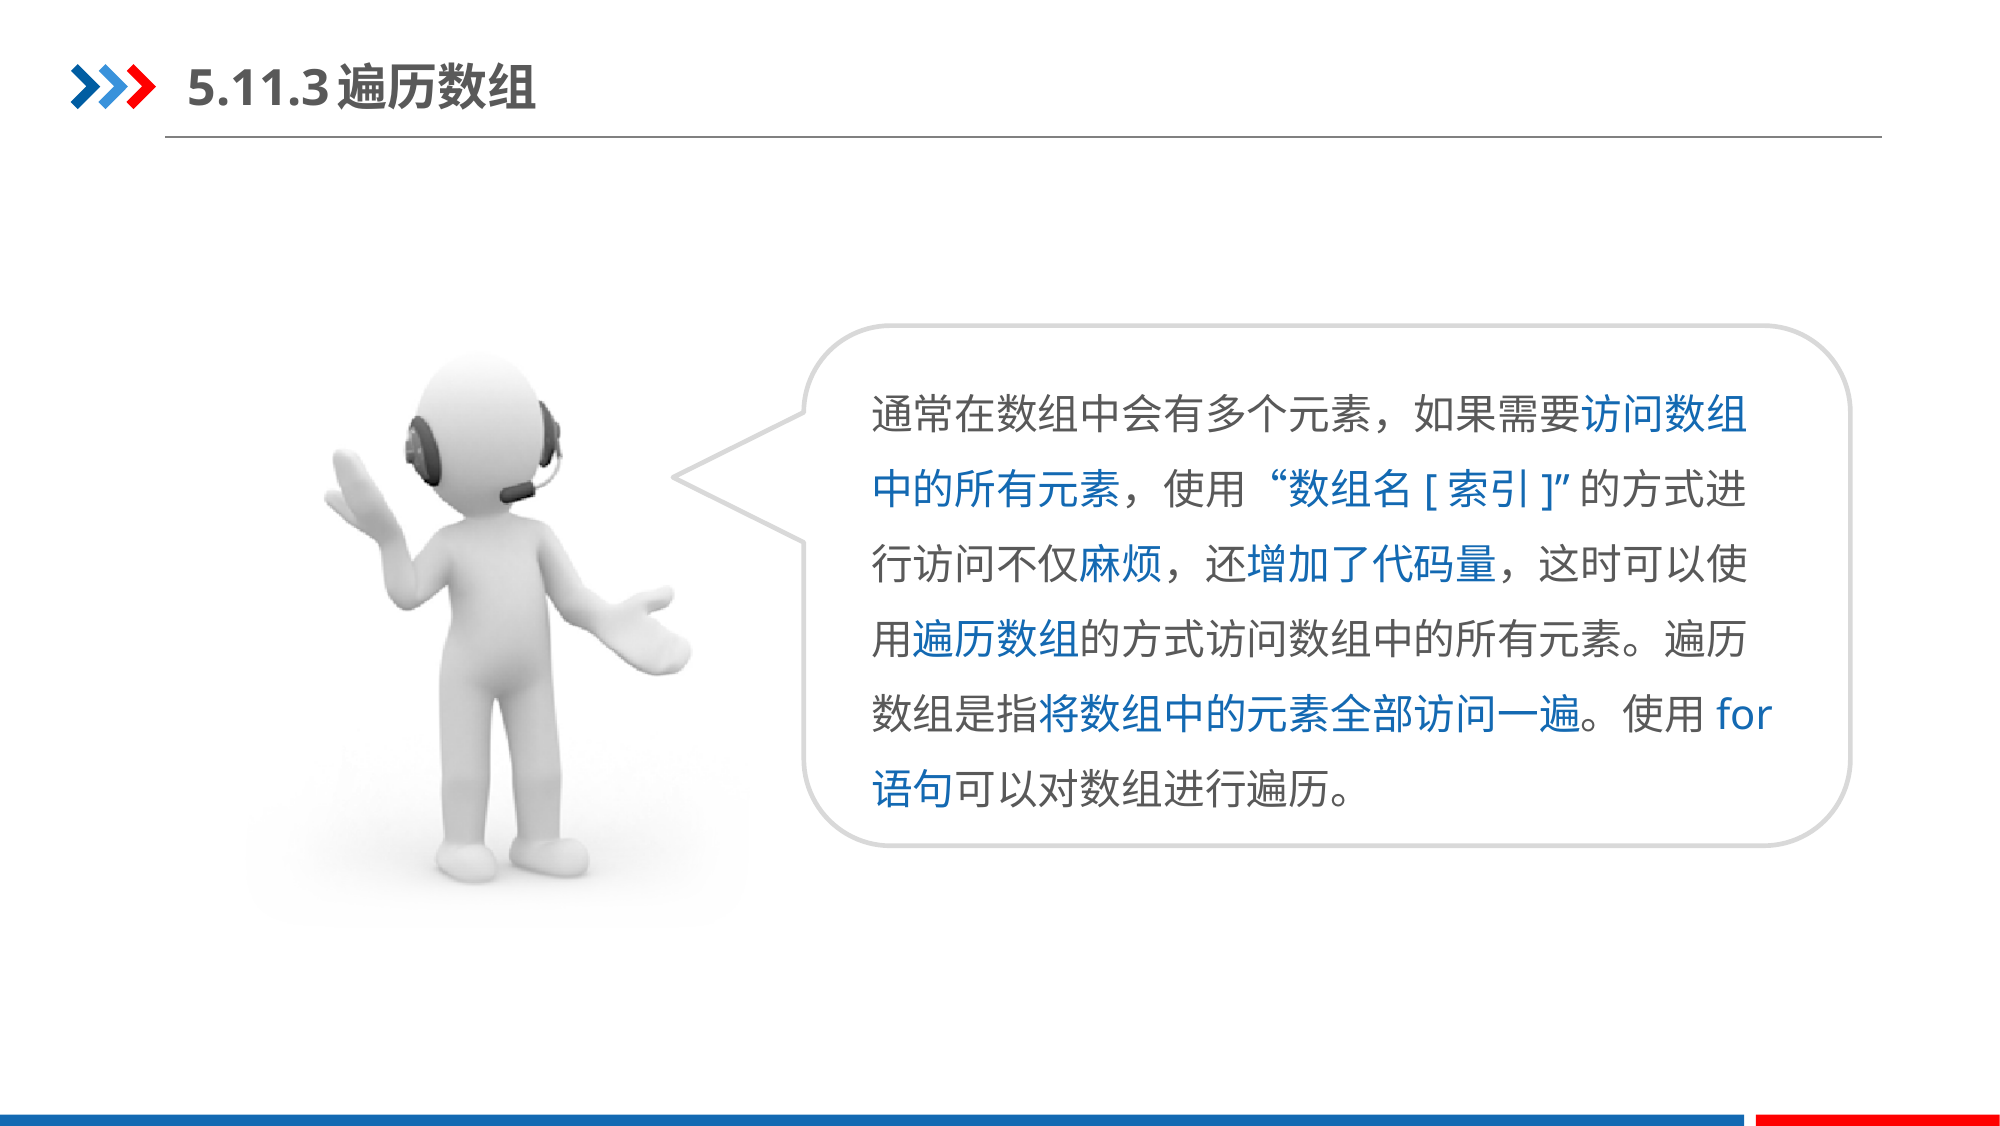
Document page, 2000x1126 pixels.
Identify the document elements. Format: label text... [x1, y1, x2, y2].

picture [160, 126, 831, 1099]
text_box 5.11.3 遍历数组 [187, 43, 827, 125]
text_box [803, 325, 1851, 846]
